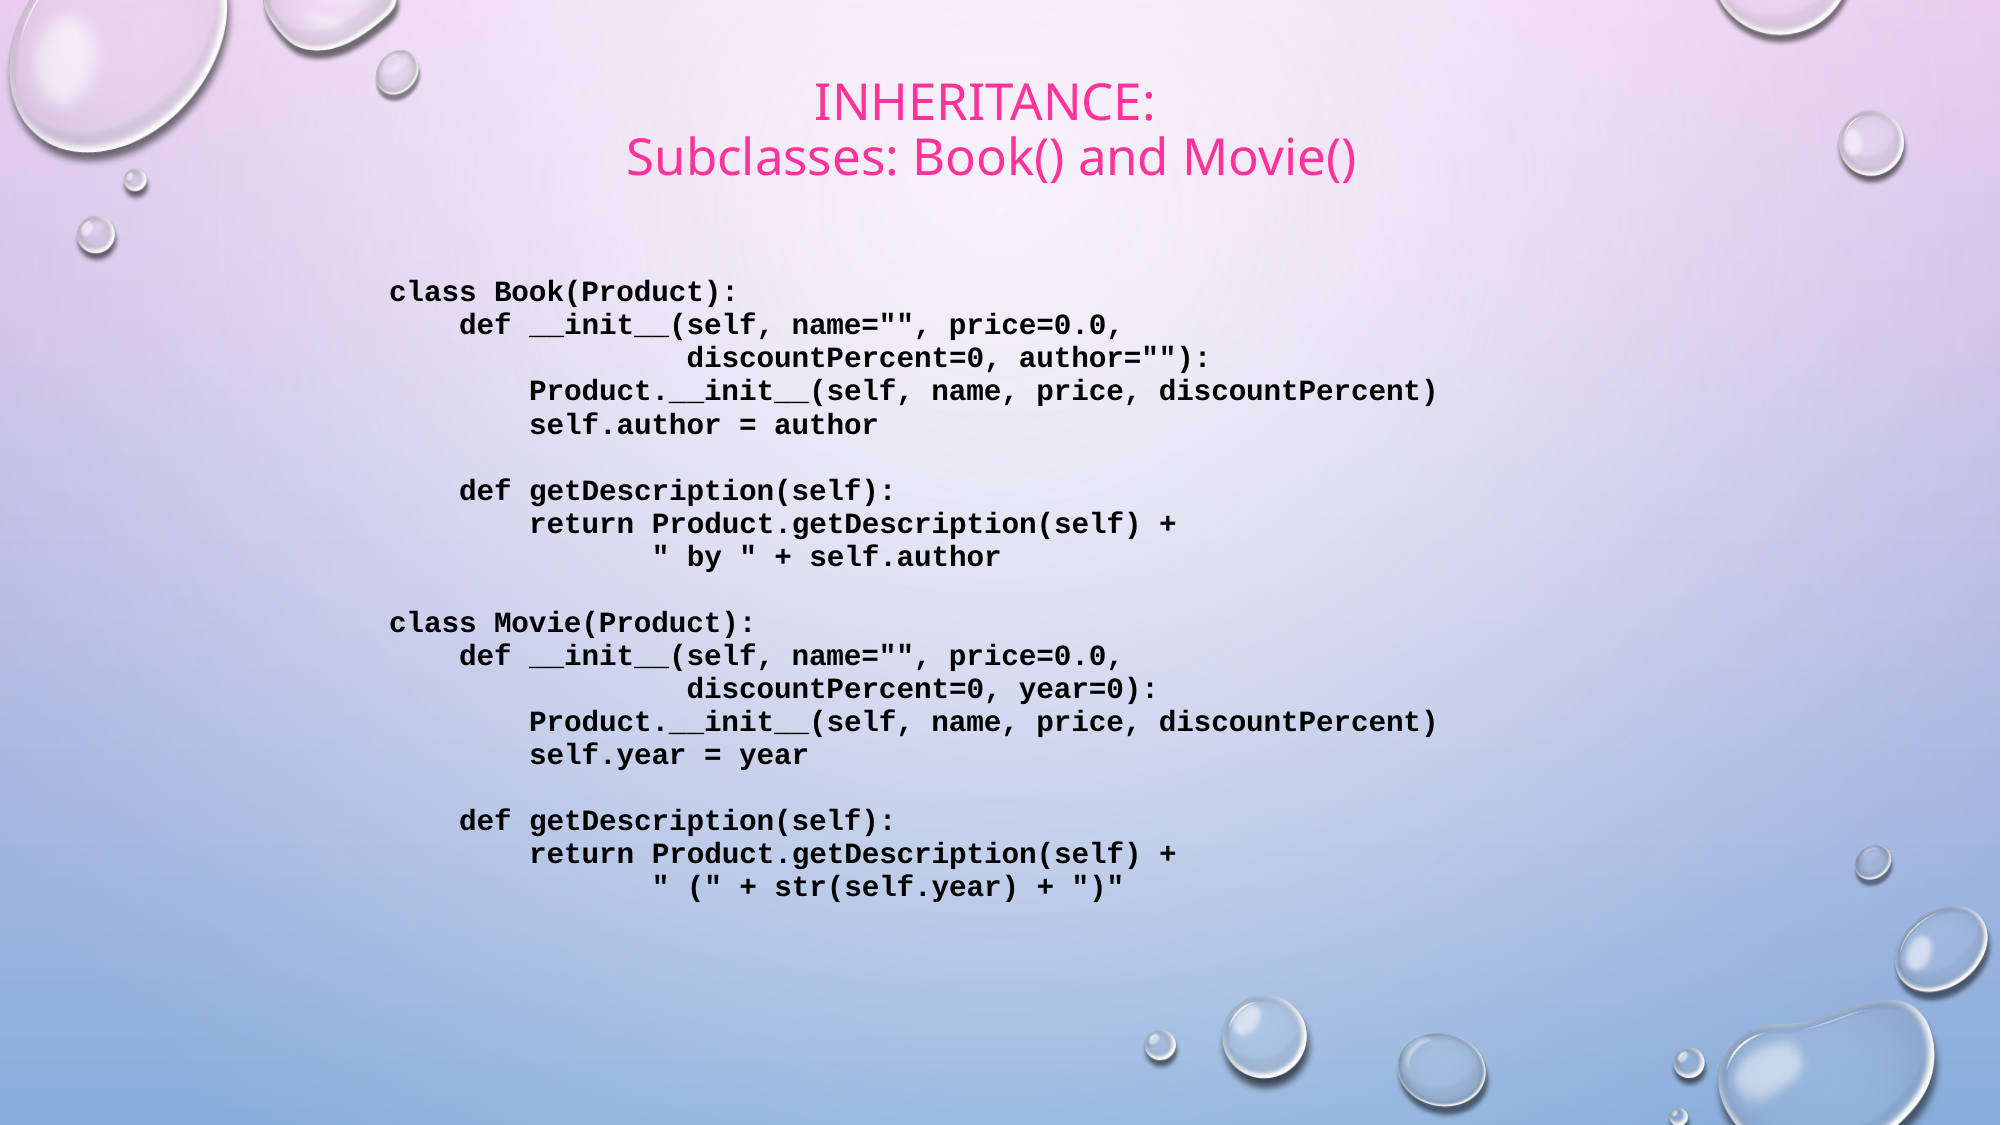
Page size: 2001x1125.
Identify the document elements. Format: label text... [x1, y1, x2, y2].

picture [0, 0, 2000, 1125]
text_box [331, 277, 1533, 911]
title Inheritance: Subclasses: Book() and Movie() [145, 68, 1839, 195]
